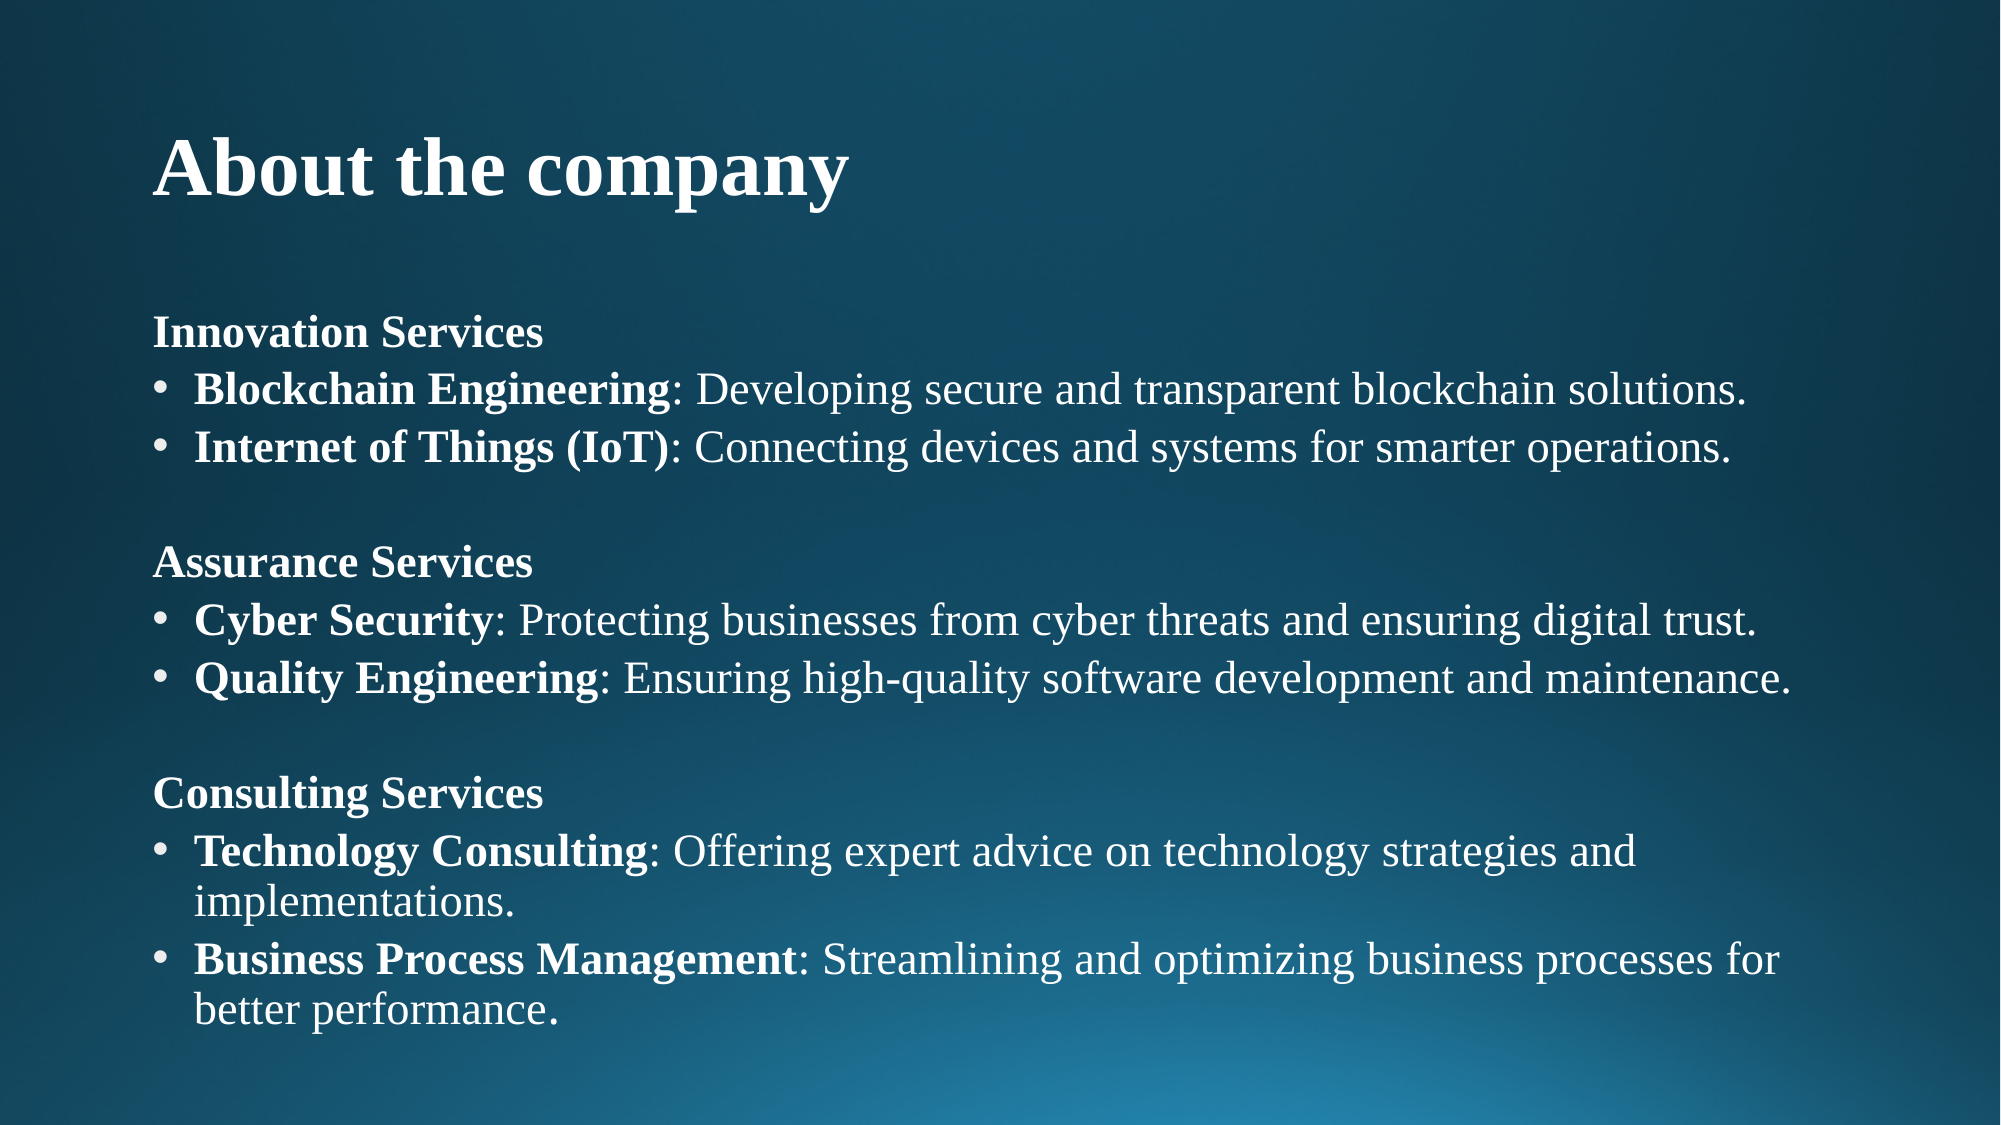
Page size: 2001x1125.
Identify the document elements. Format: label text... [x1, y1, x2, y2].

picture [0, 0, 2001, 1125]
list Innovation Services Blockchain Engineering: Developing secure and transparent blockchain solutions. Internet of Things (IoT): Connecting devices and systems for smarter operations. Assurance Services Cyber Security: Protecting businesses from cyber threats and ensuring digital trust. Quality Engineering: Ensuring high-quality software development and maintenance. Consulting Services Technology Consulting: Offering expert advice on technology strategies and implementations. Business Process Management: Streamlining and optimizing business processes for better performance. [137, 299, 1863, 1066]
title About the company [137, 59, 1863, 278]
